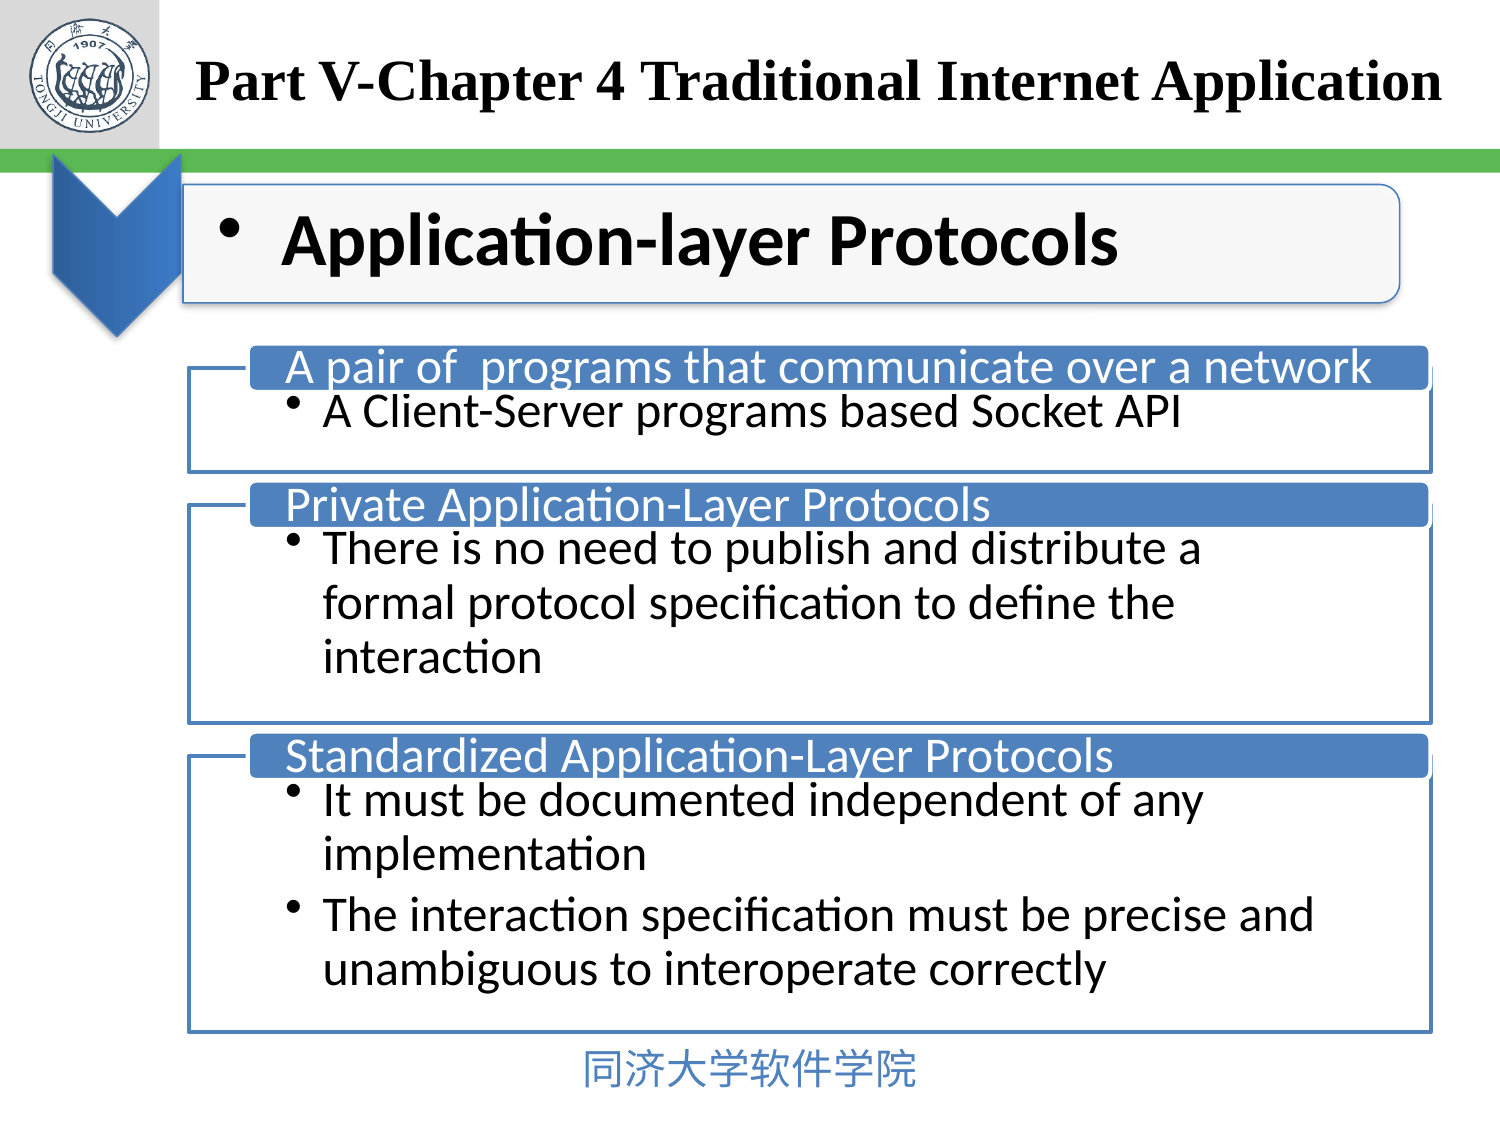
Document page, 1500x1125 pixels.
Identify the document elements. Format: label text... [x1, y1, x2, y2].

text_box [52, 154, 181, 337]
title Part V-Chapter 4 Traditional Internet Application [180, 3, 1471, 151]
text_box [188, 340, 1431, 1036]
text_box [179, 184, 1400, 304]
picture [29, 18, 151, 133]
